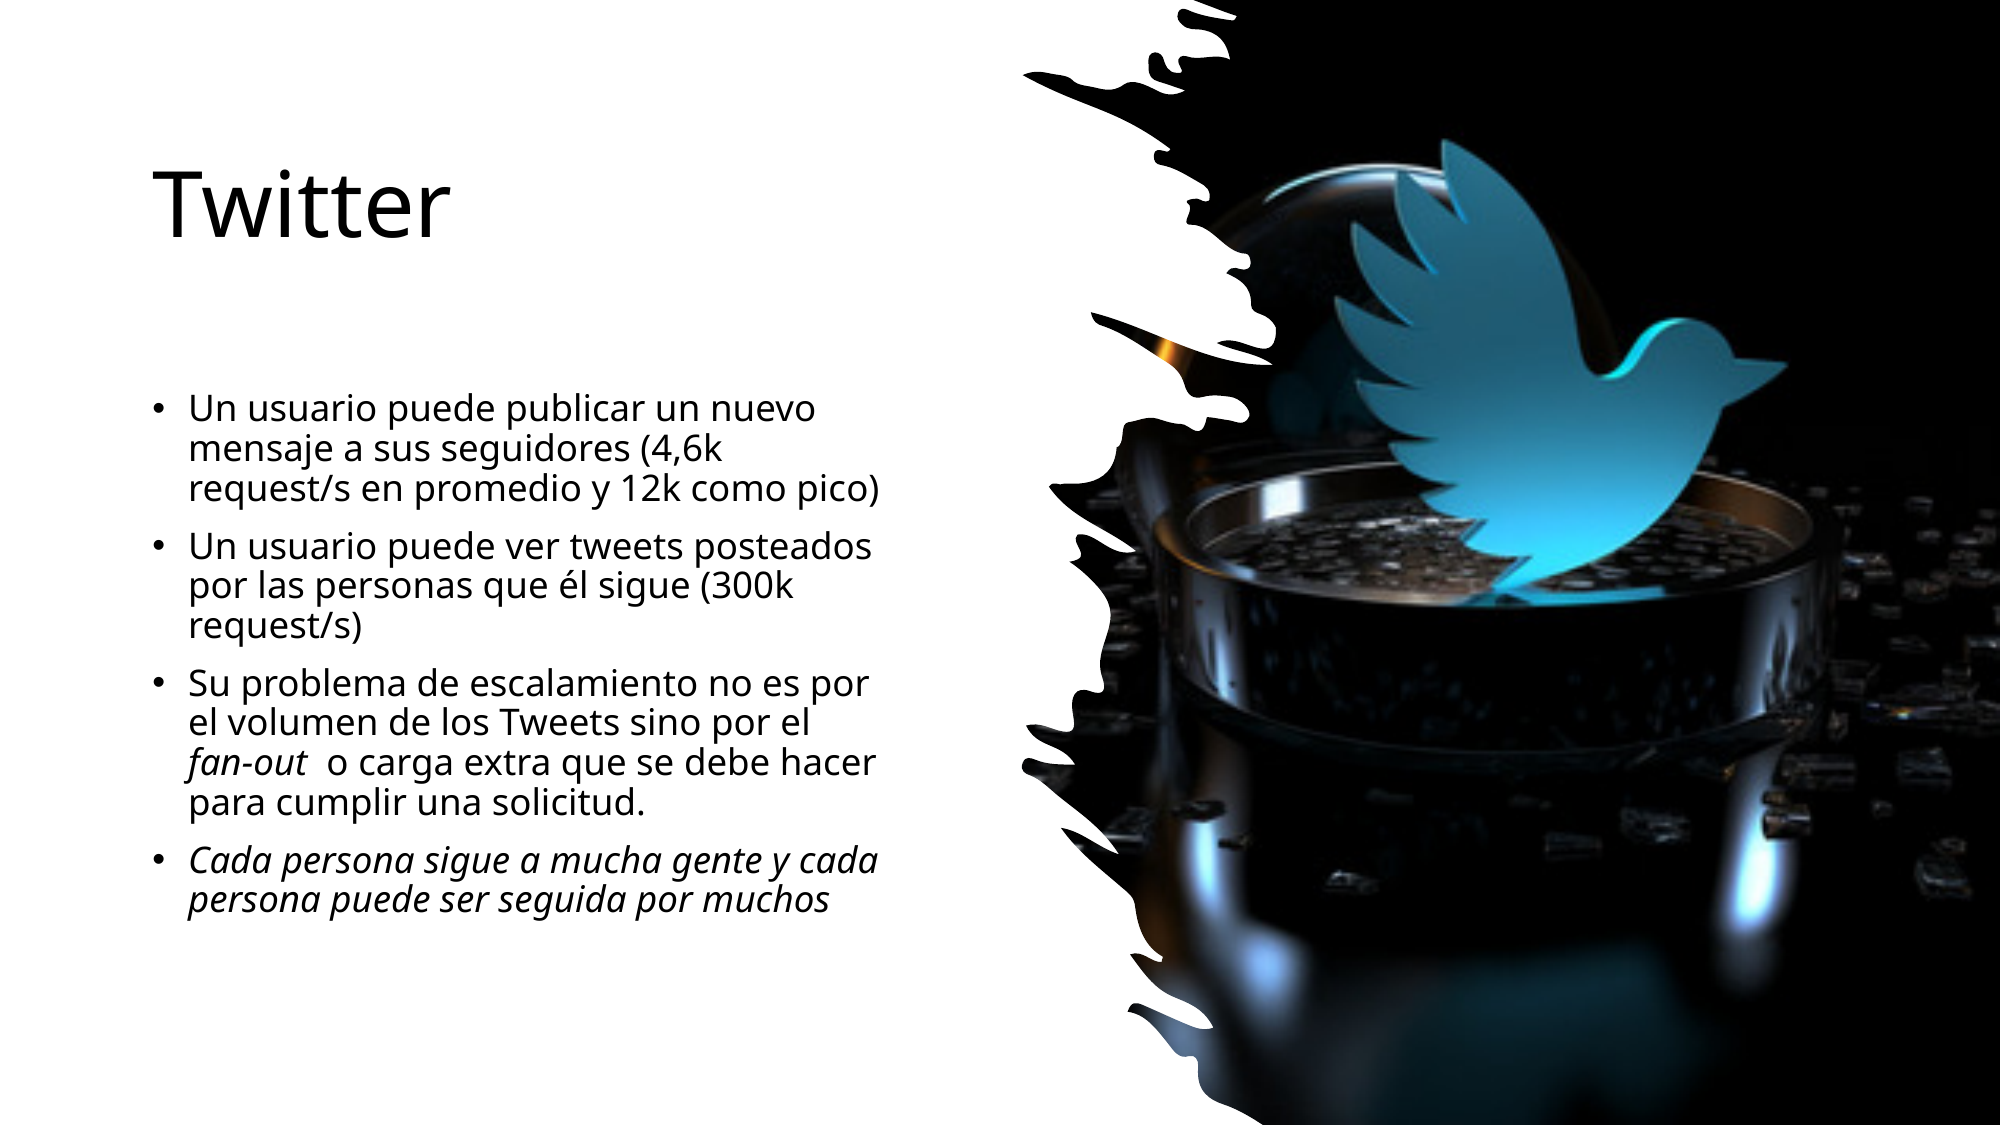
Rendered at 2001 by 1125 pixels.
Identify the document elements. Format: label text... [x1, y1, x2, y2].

title Twitter [137, 59, 999, 357]
picture [1021, 0, 2000, 1125]
list Un usuario puede publicar un nuevo mensaje a sus seguidores (4,6k request/s en promedio y 12k como pico) Un usuario puede ver tweets posteados por las personas que él sigue (300k request/s) Su problema de escalamiento no es por el volumen de los Tweets sino por el fan-out o carga extra que se debe hacer para cumplir una solicitud. Cada persona sigue a mucha gente y cada persona puede ser seguida por muchos [137, 382, 896, 1014]
